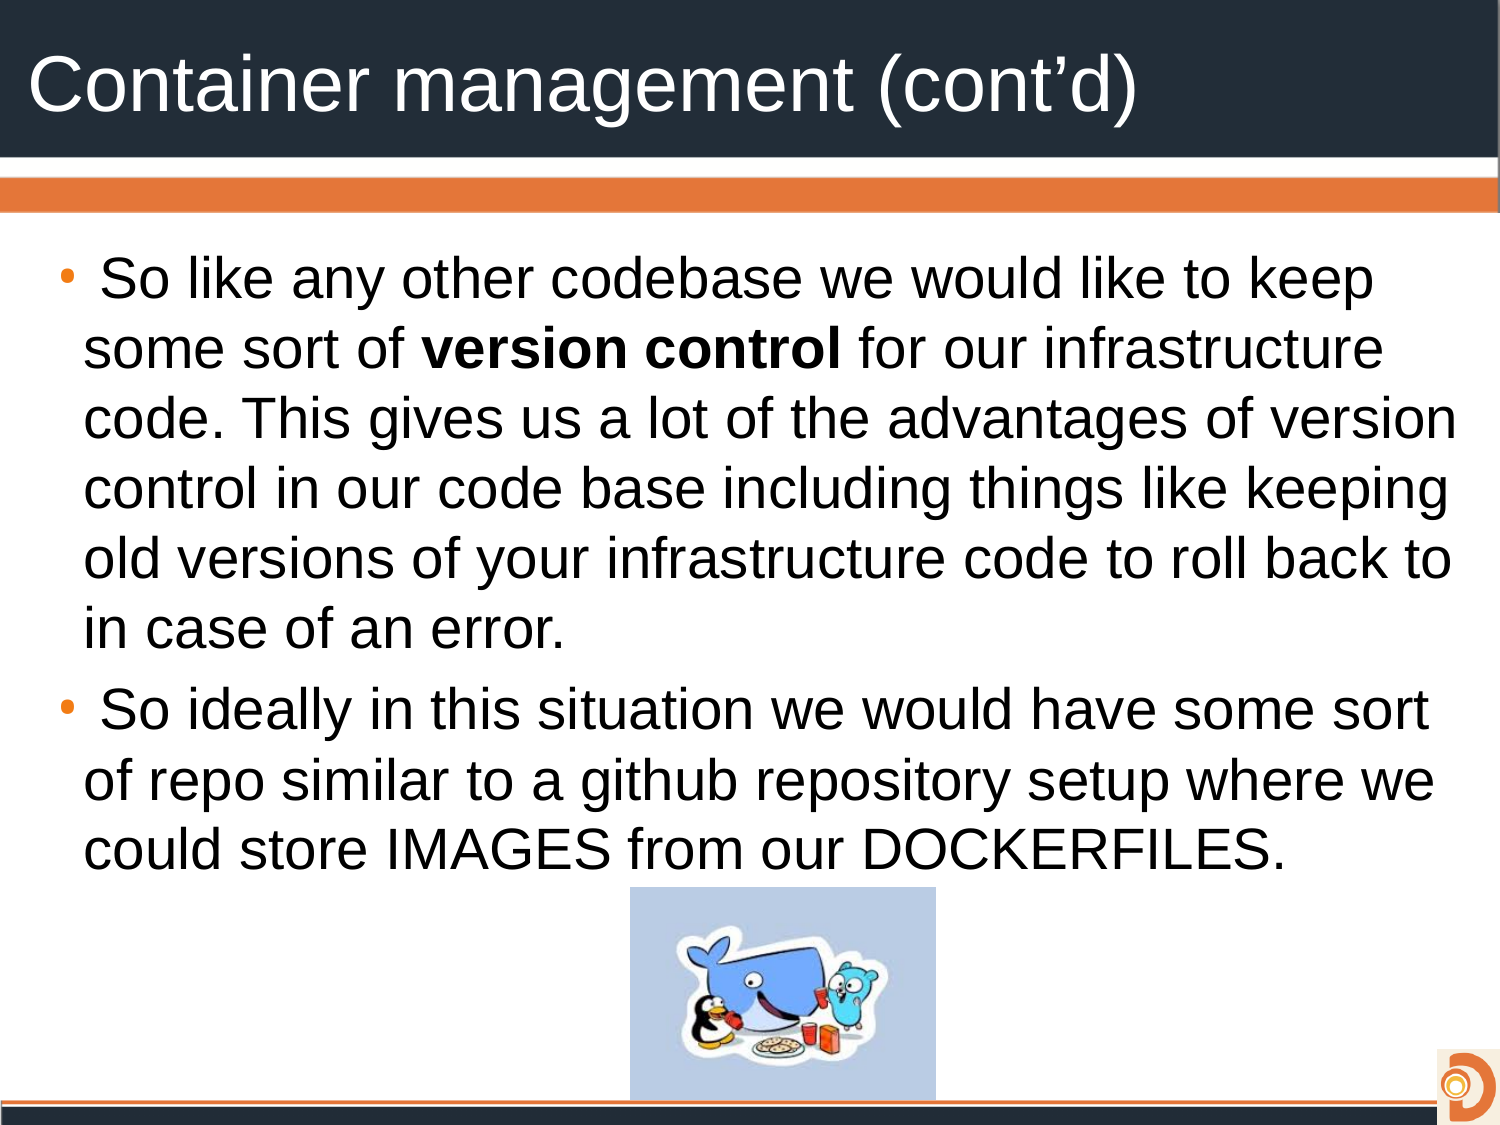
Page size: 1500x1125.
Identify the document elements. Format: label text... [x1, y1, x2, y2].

picture [2, 887, 1500, 1125]
picture [0, 0, 1500, 213]
list So like any other codebase we would like to keep some sort of version control for our infrastructure code. This gives us a lot of the advantages of version control in our code base including things like keeping old versions of your infrastructure code to roll back to in case of an error. So ideally in this situation we would have some sort of repo similar to a github repository setup where we could store IMAGES from our DOCKERFILES. [12, 224, 1488, 1050]
title Container management (cont’d) [12, 24, 1488, 136]
